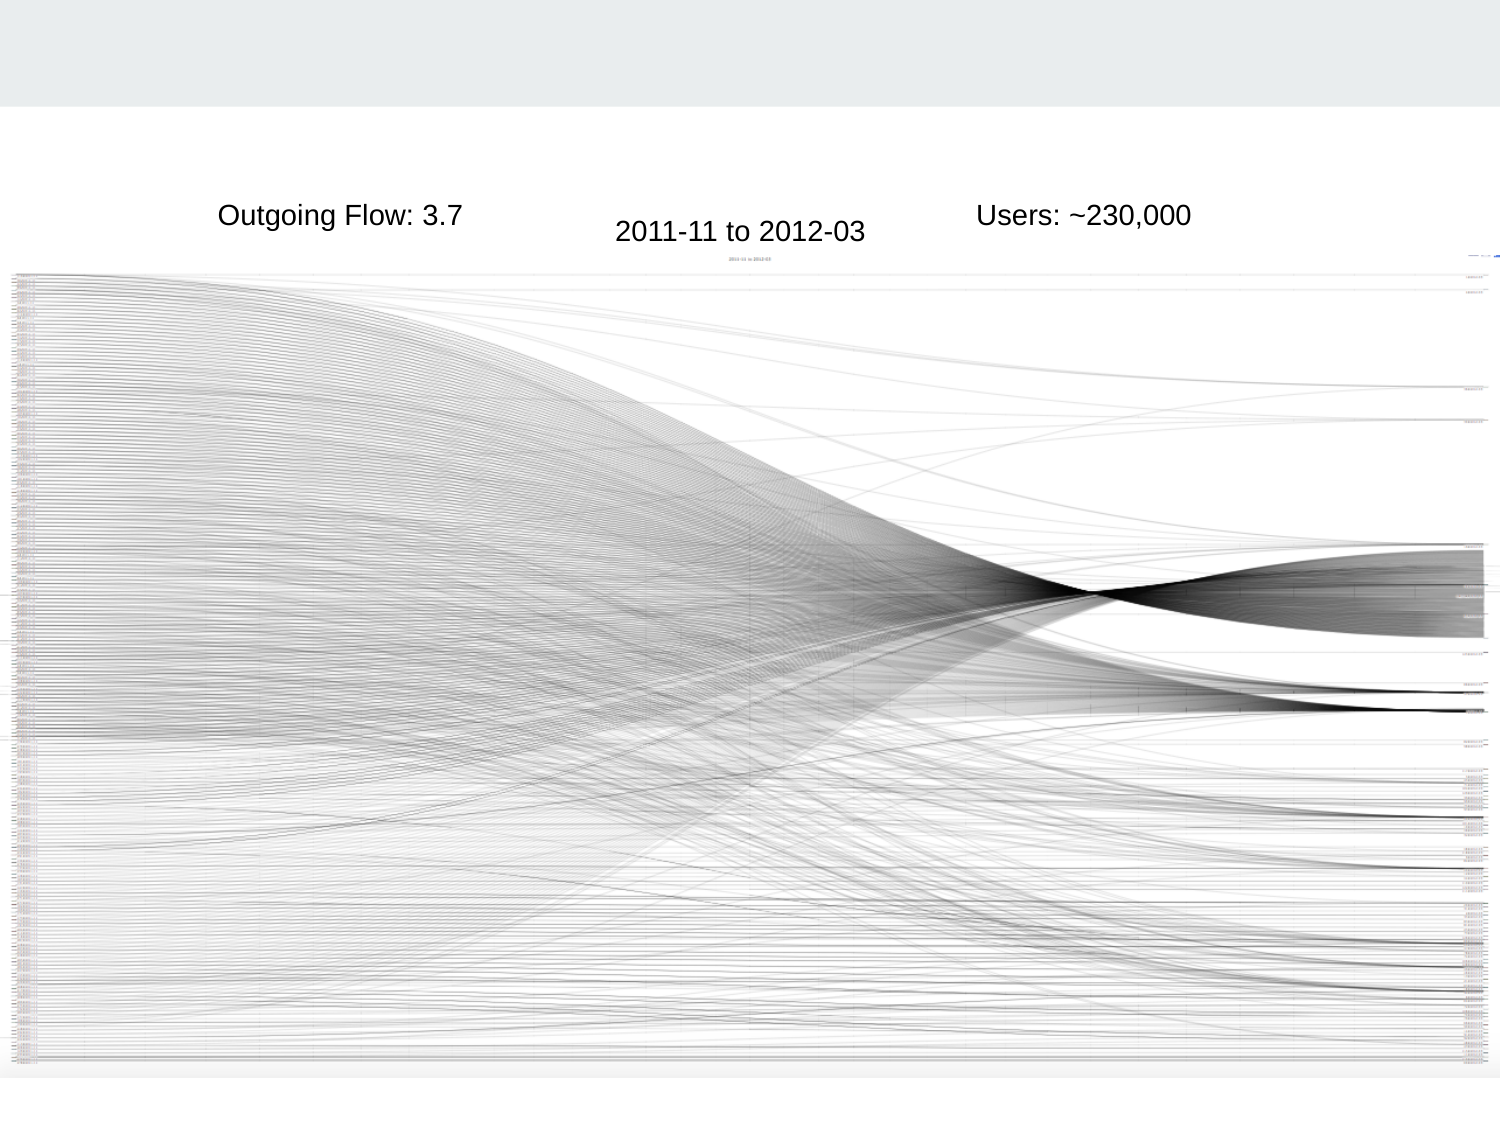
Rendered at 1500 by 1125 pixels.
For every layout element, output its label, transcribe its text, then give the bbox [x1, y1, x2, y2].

text_box 2011-11 to 2012-03 [600, 197, 893, 253]
text_box Users: ~230,000 [961, 181, 1254, 240]
text_box Outgoing Flow: 3.7 [202, 181, 532, 240]
picture [0, 255, 1500, 1078]
